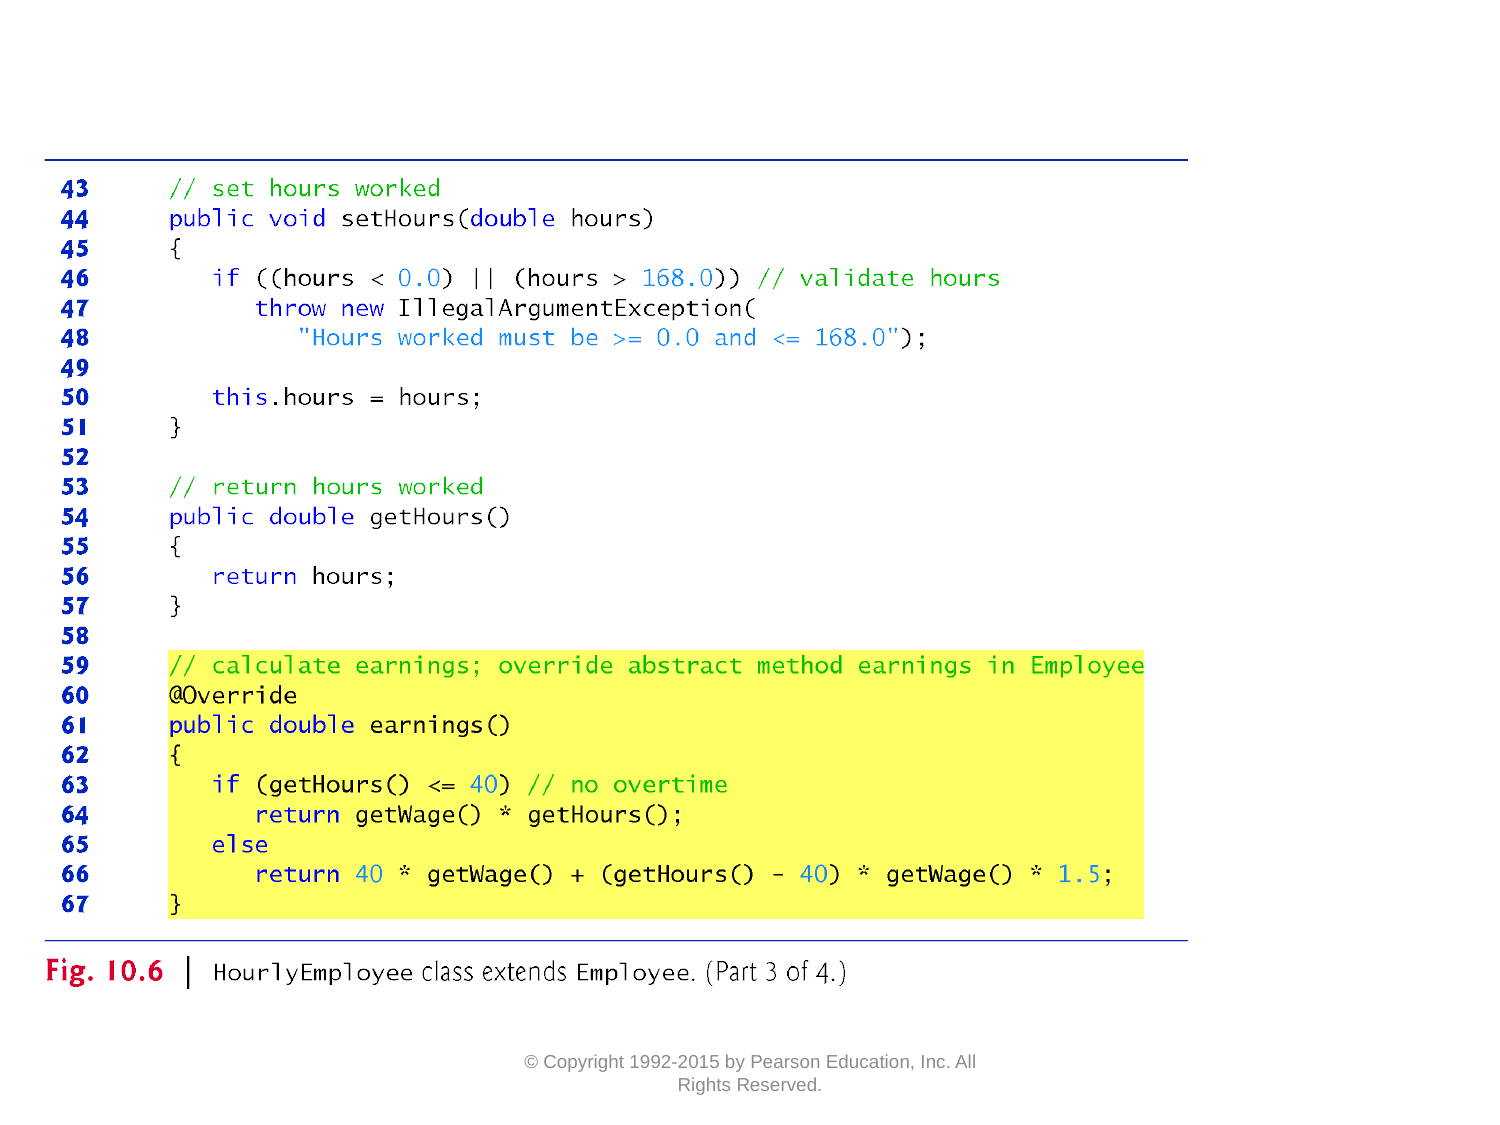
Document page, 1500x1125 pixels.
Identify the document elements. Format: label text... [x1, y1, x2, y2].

picture [0, 106, 1500, 1018]
footer © Copyright 1992-2015 by Pearson Education, Inc. All Rights Reserved. [496, 1042, 1004, 1103]
